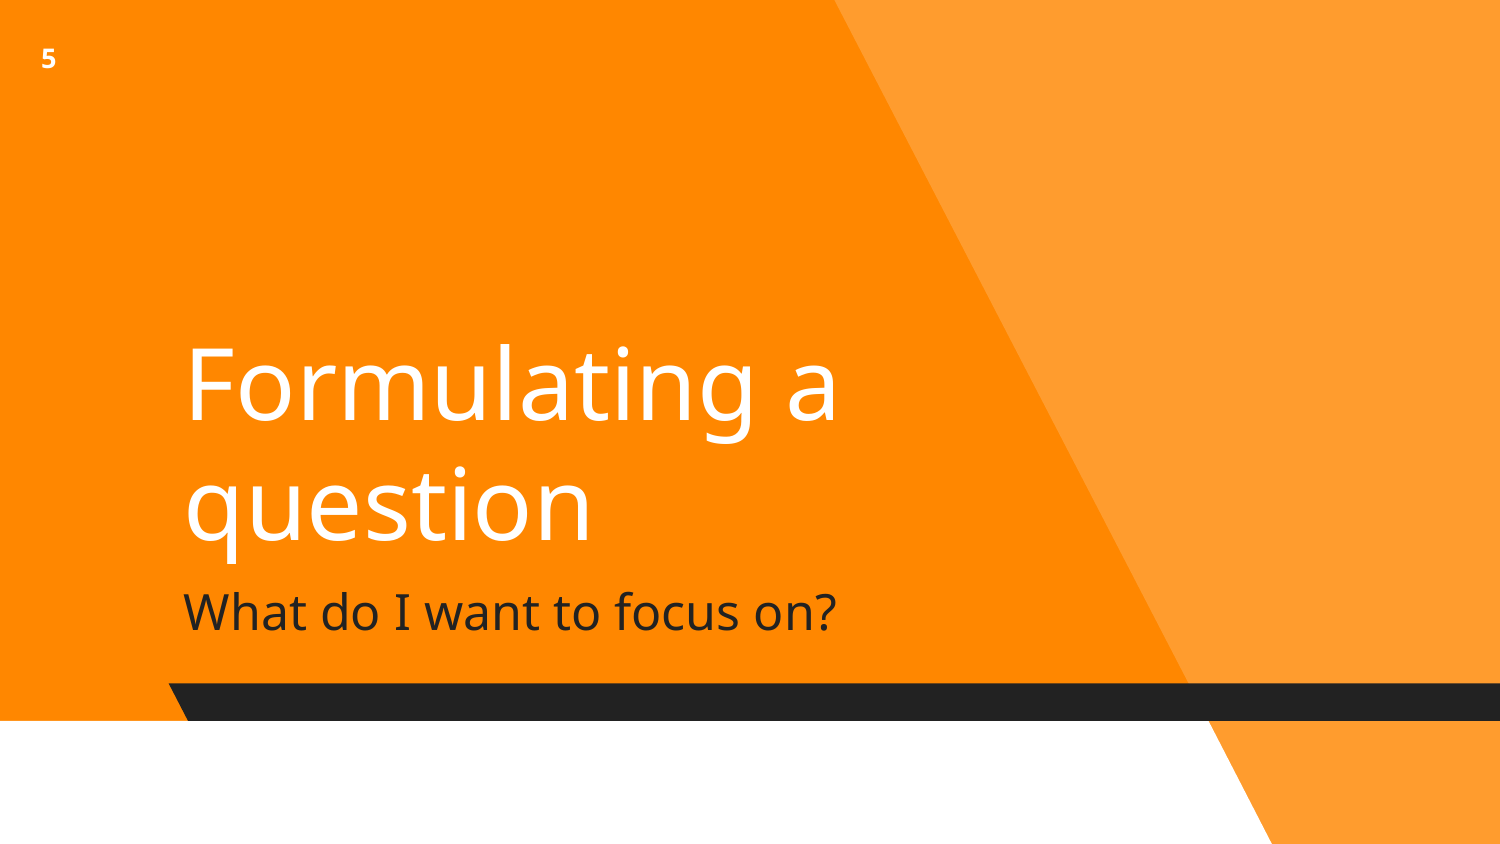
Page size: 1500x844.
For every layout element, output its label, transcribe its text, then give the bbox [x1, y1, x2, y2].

subtitle What do I want to focus on? [168, 565, 1025, 660]
title Formulating a question [168, 384, 1025, 565]
slide_number 5 [0, 0, 98, 121]
